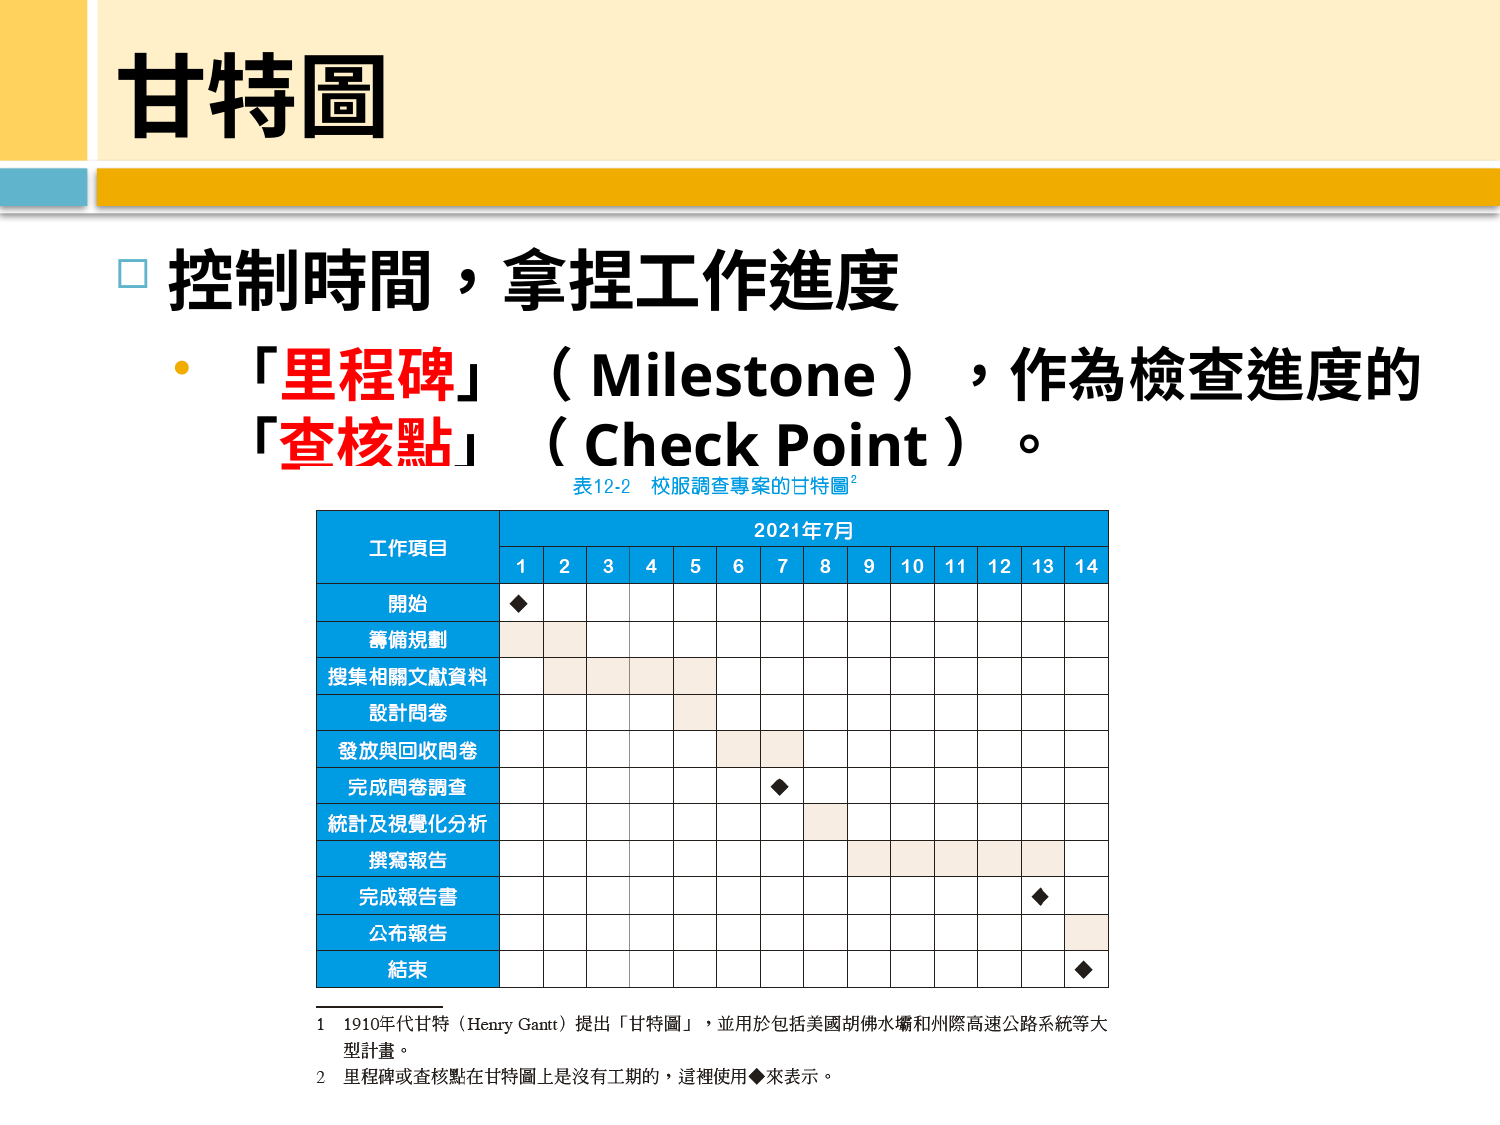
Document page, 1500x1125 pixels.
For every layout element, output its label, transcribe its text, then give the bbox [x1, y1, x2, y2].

title 甘特圖 [100, 26, 1438, 161]
list 控制時間，拿捏工作進度 「里程碑」（Milestone），作為檢查進度的「查核點」（Check Point）。 [100, 231, 1438, 1024]
picture [299, 465, 1125, 1095]
